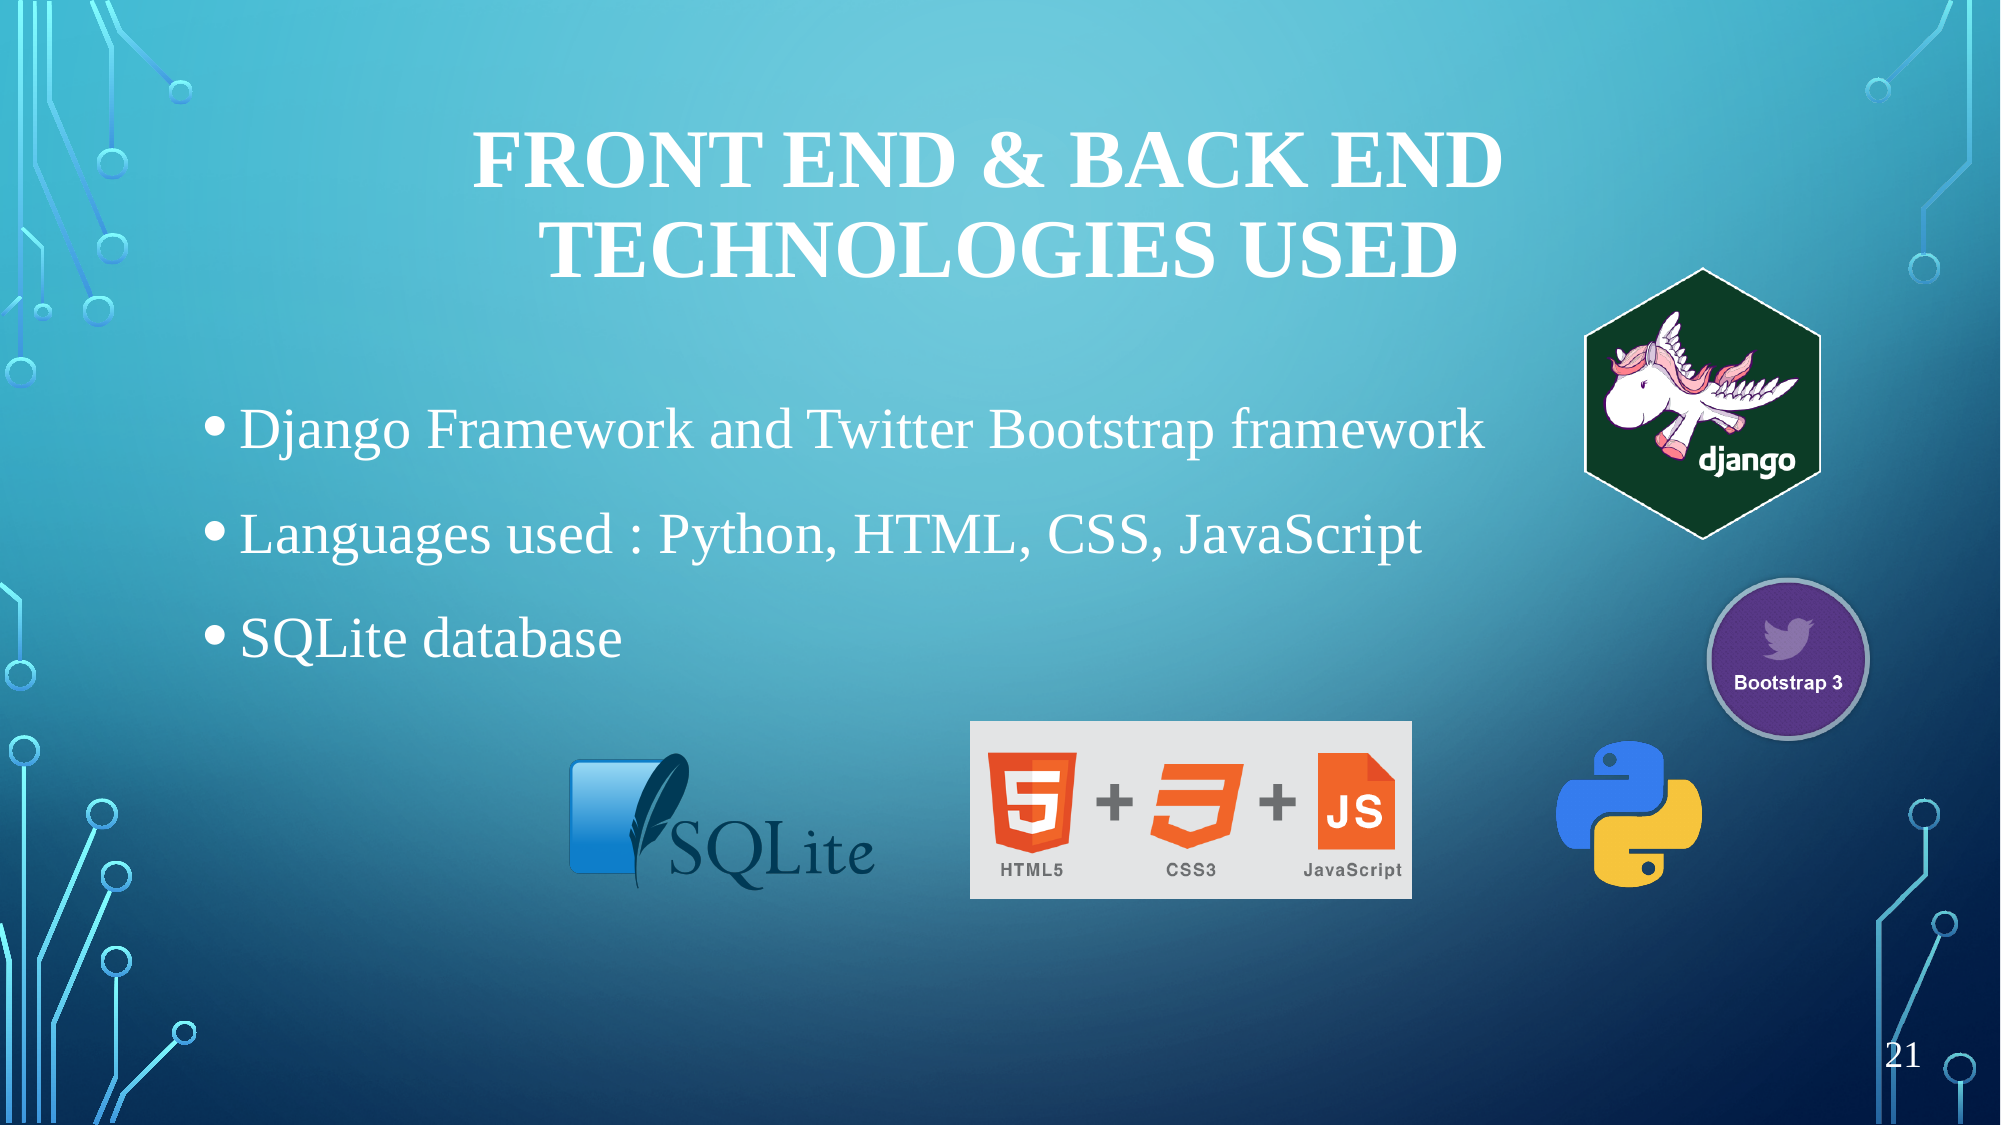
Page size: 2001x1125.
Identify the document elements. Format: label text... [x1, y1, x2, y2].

picture [1534, 573, 1875, 907]
slide_number 21 [1810, 1022, 1938, 1083]
picture [560, 745, 884, 899]
list Django Framework and Twitter Bootstrap framework Languages used : Python, HTML, CSS, JavaScript SQLite database [187, 369, 1813, 950]
picture [970, 720, 1412, 899]
picture [1584, 267, 1821, 541]
title FRONT END & BACK END TECHNOLOGIES USED [389, 61, 1610, 351]
